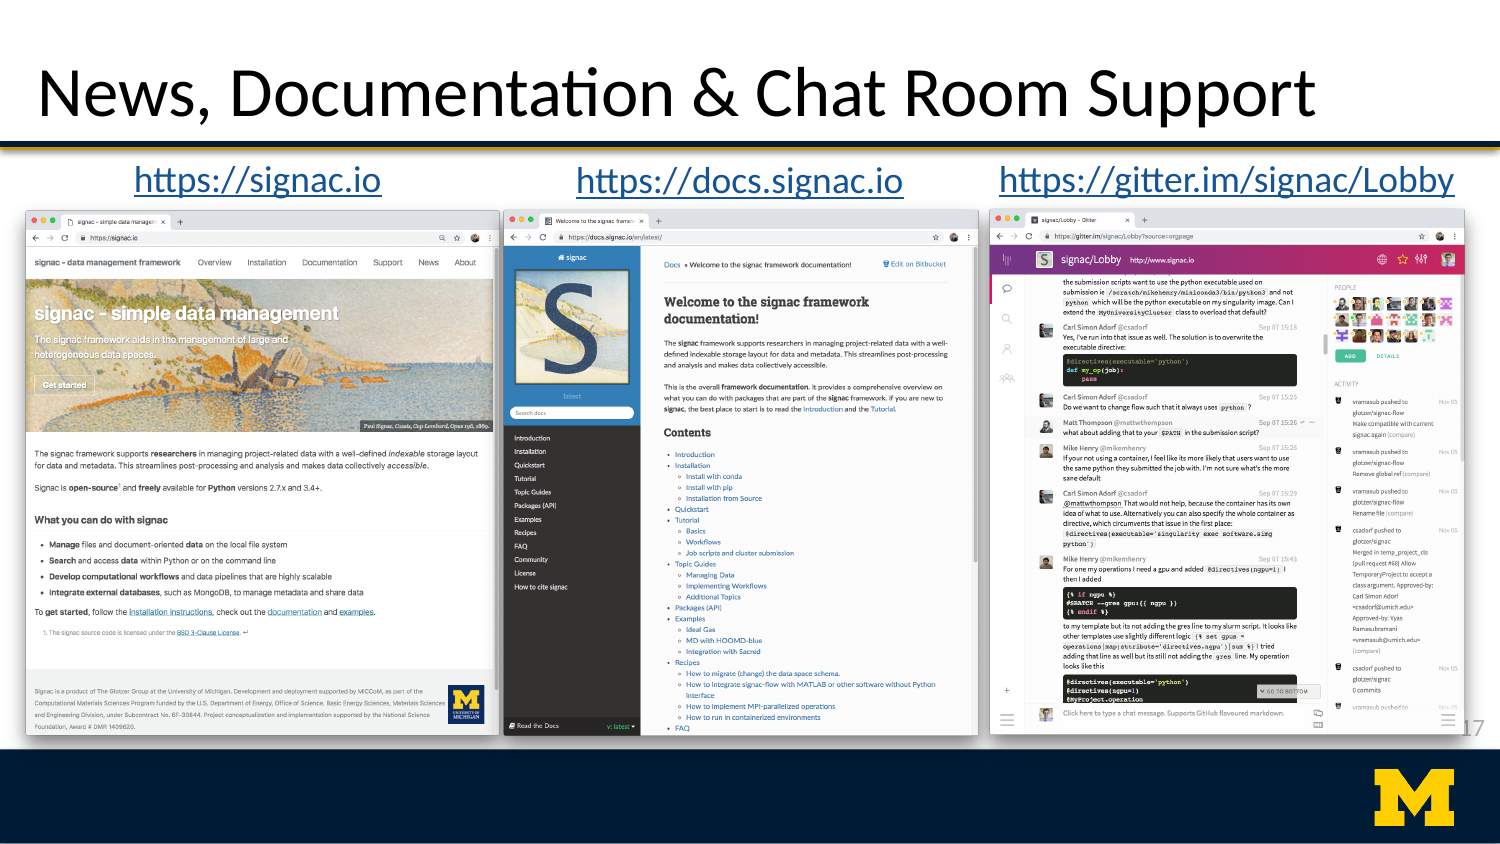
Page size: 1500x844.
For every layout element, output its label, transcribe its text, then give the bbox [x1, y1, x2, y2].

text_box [0, 147, 479, 771]
slide_number 17 [1495, 704, 1500, 750]
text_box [478, 148, 962, 772]
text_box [964, 147, 1490, 771]
title News, Documentation & Chat Room Support [22, 33, 1373, 138]
